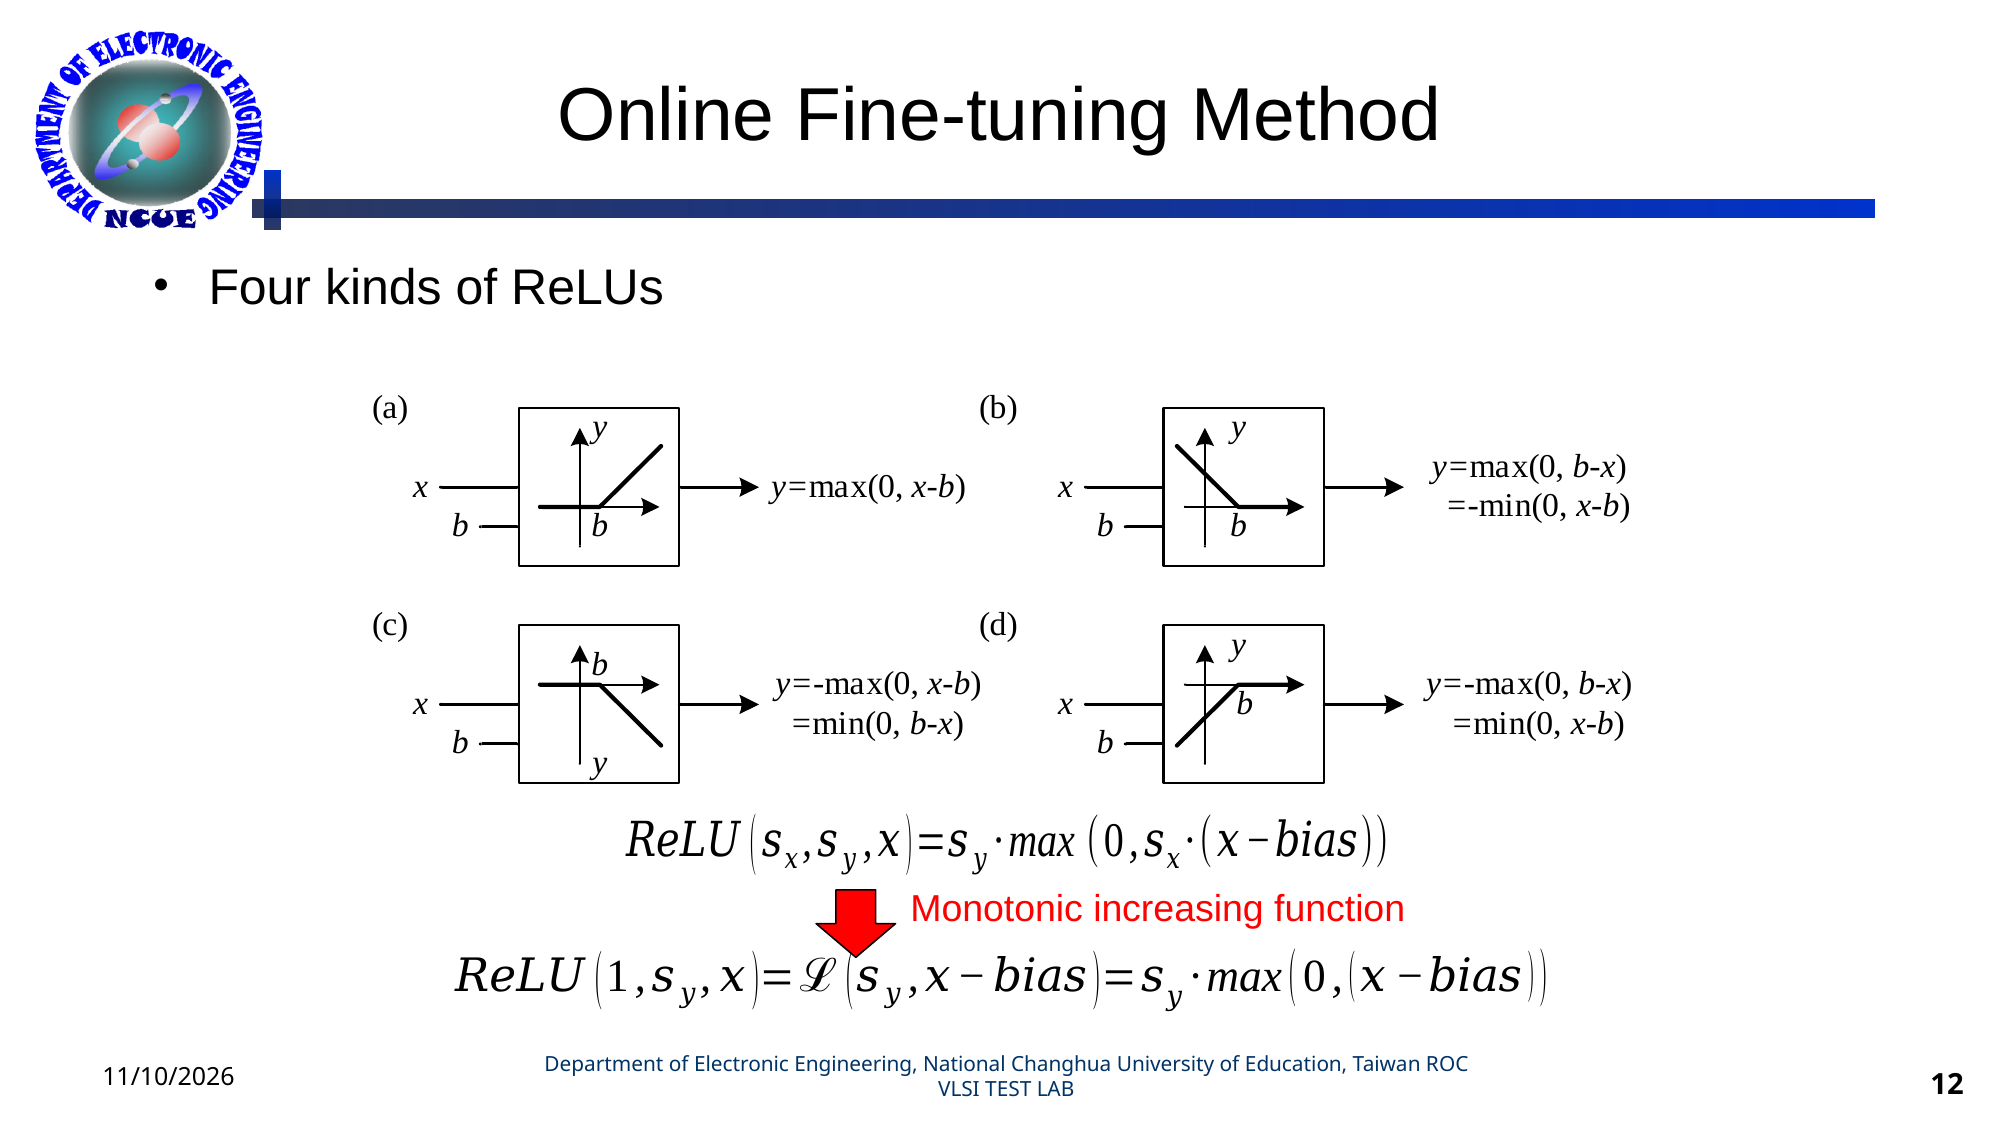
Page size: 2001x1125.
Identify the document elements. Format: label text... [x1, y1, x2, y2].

text_box [816, 889, 895, 958]
slide_number 12 [1513, 1038, 1979, 1113]
footer Department of Electronic Engineering, National Changhua University of Education, Taiwan ROC VLSI TEST LAB [99, 1024, 1913, 1125]
picture [32, 28, 265, 241]
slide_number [87, 1024, 553, 1103]
text_box Monotonic increasing function [895, 876, 1466, 937]
list Four kinds of ReLUs [137, 247, 1863, 1013]
title Online Fine-tuning Method [194, 12, 1805, 208]
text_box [354, 382, 1658, 787]
